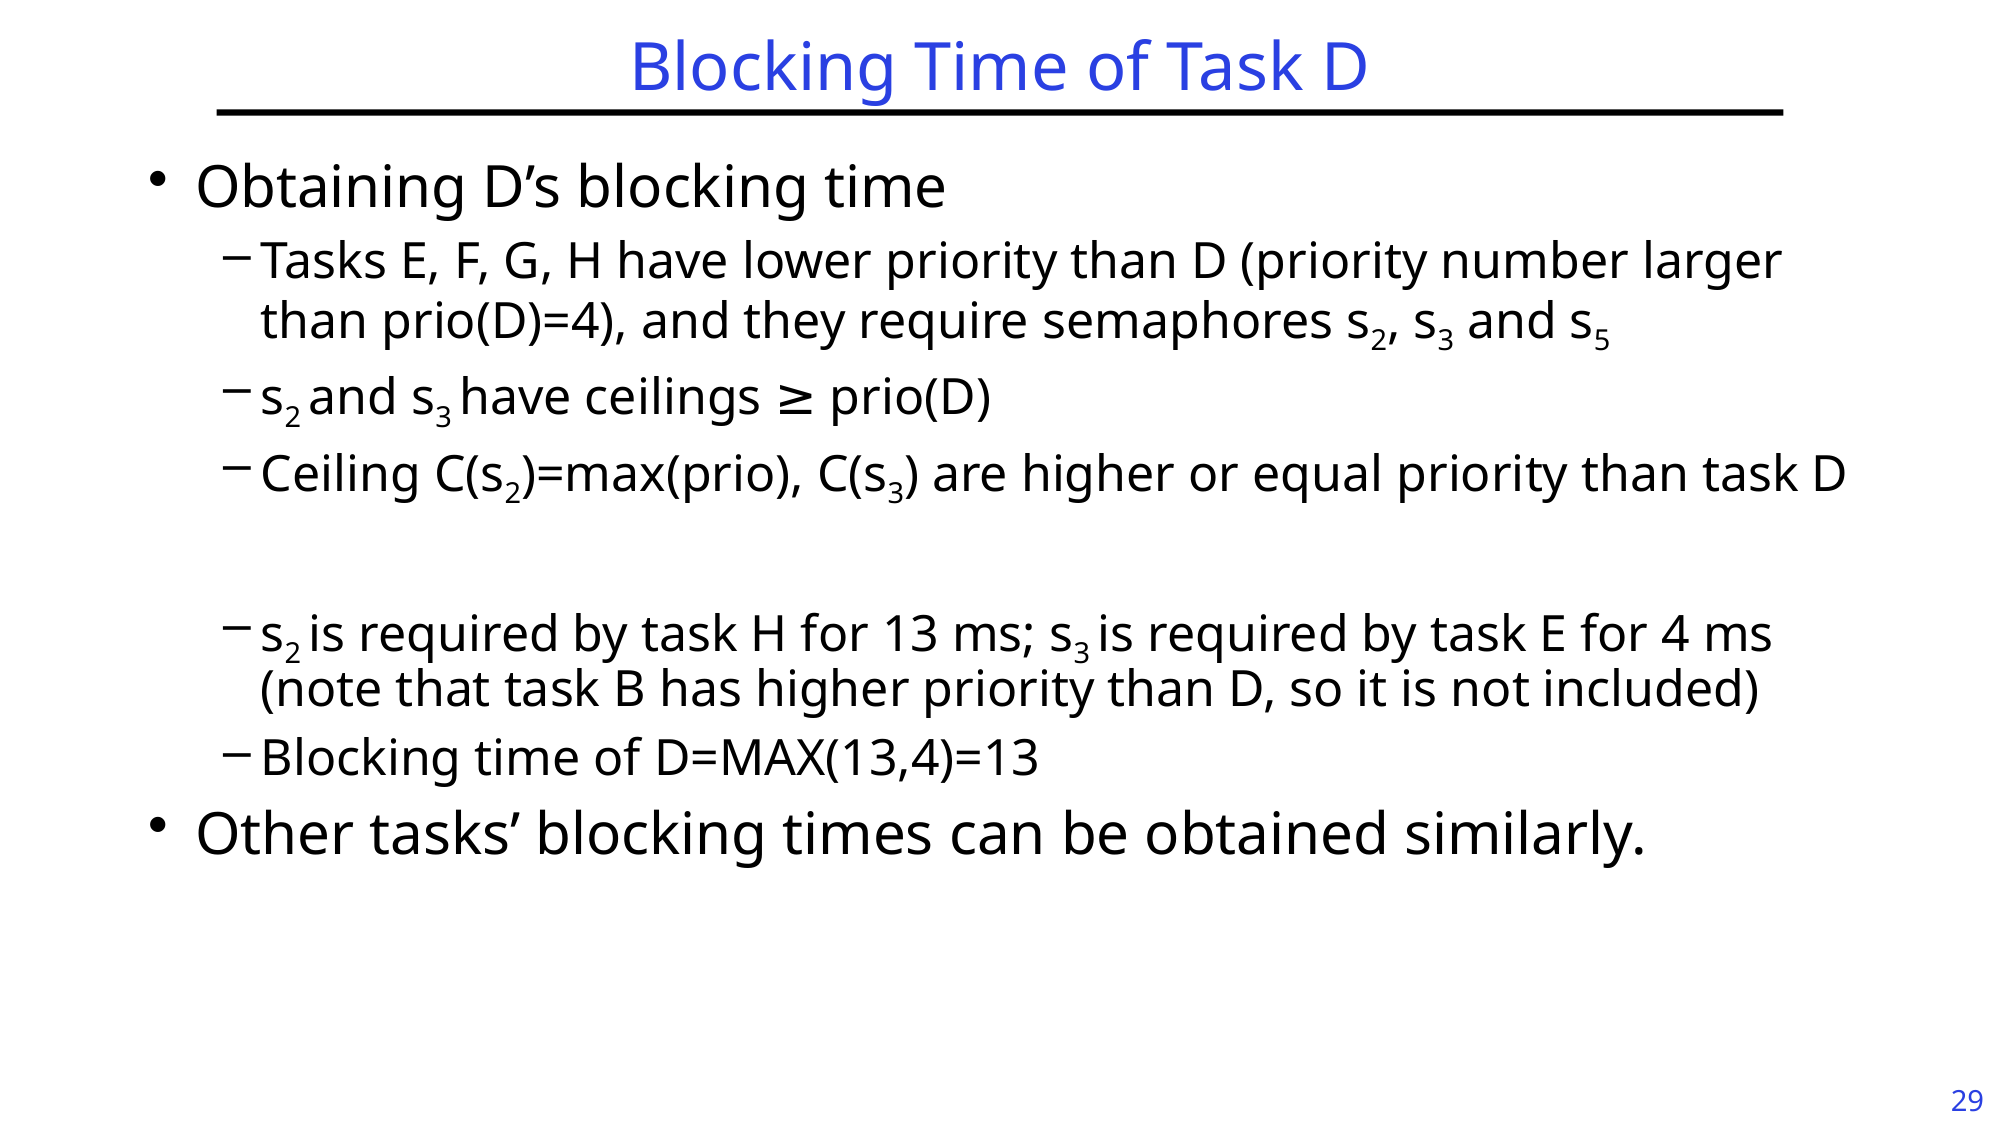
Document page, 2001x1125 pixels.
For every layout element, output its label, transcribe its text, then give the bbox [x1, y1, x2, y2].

title Blocking Time of Task D [216, 24, 1784, 113]
list Obtaining D’s blocking time Tasks E, F, G, H have lower priority than D (priority number larger than prio(D)=4), and they require semaphores s2, s3 and s5 s2 and s3 have ceilings ≥ prio(D) Ceiling C(s2)=max(prio), C(s3) are higher or equal priority than task D s2 is required by task H for 13 ms; s3 is required by task E for 4 ms (note that task B has higher priority than D, so it is not included) Blocking time of D=MAX(13,4)=13 Other tasks’ blocking times can be obtained similarly. [133, 149, 1867, 988]
